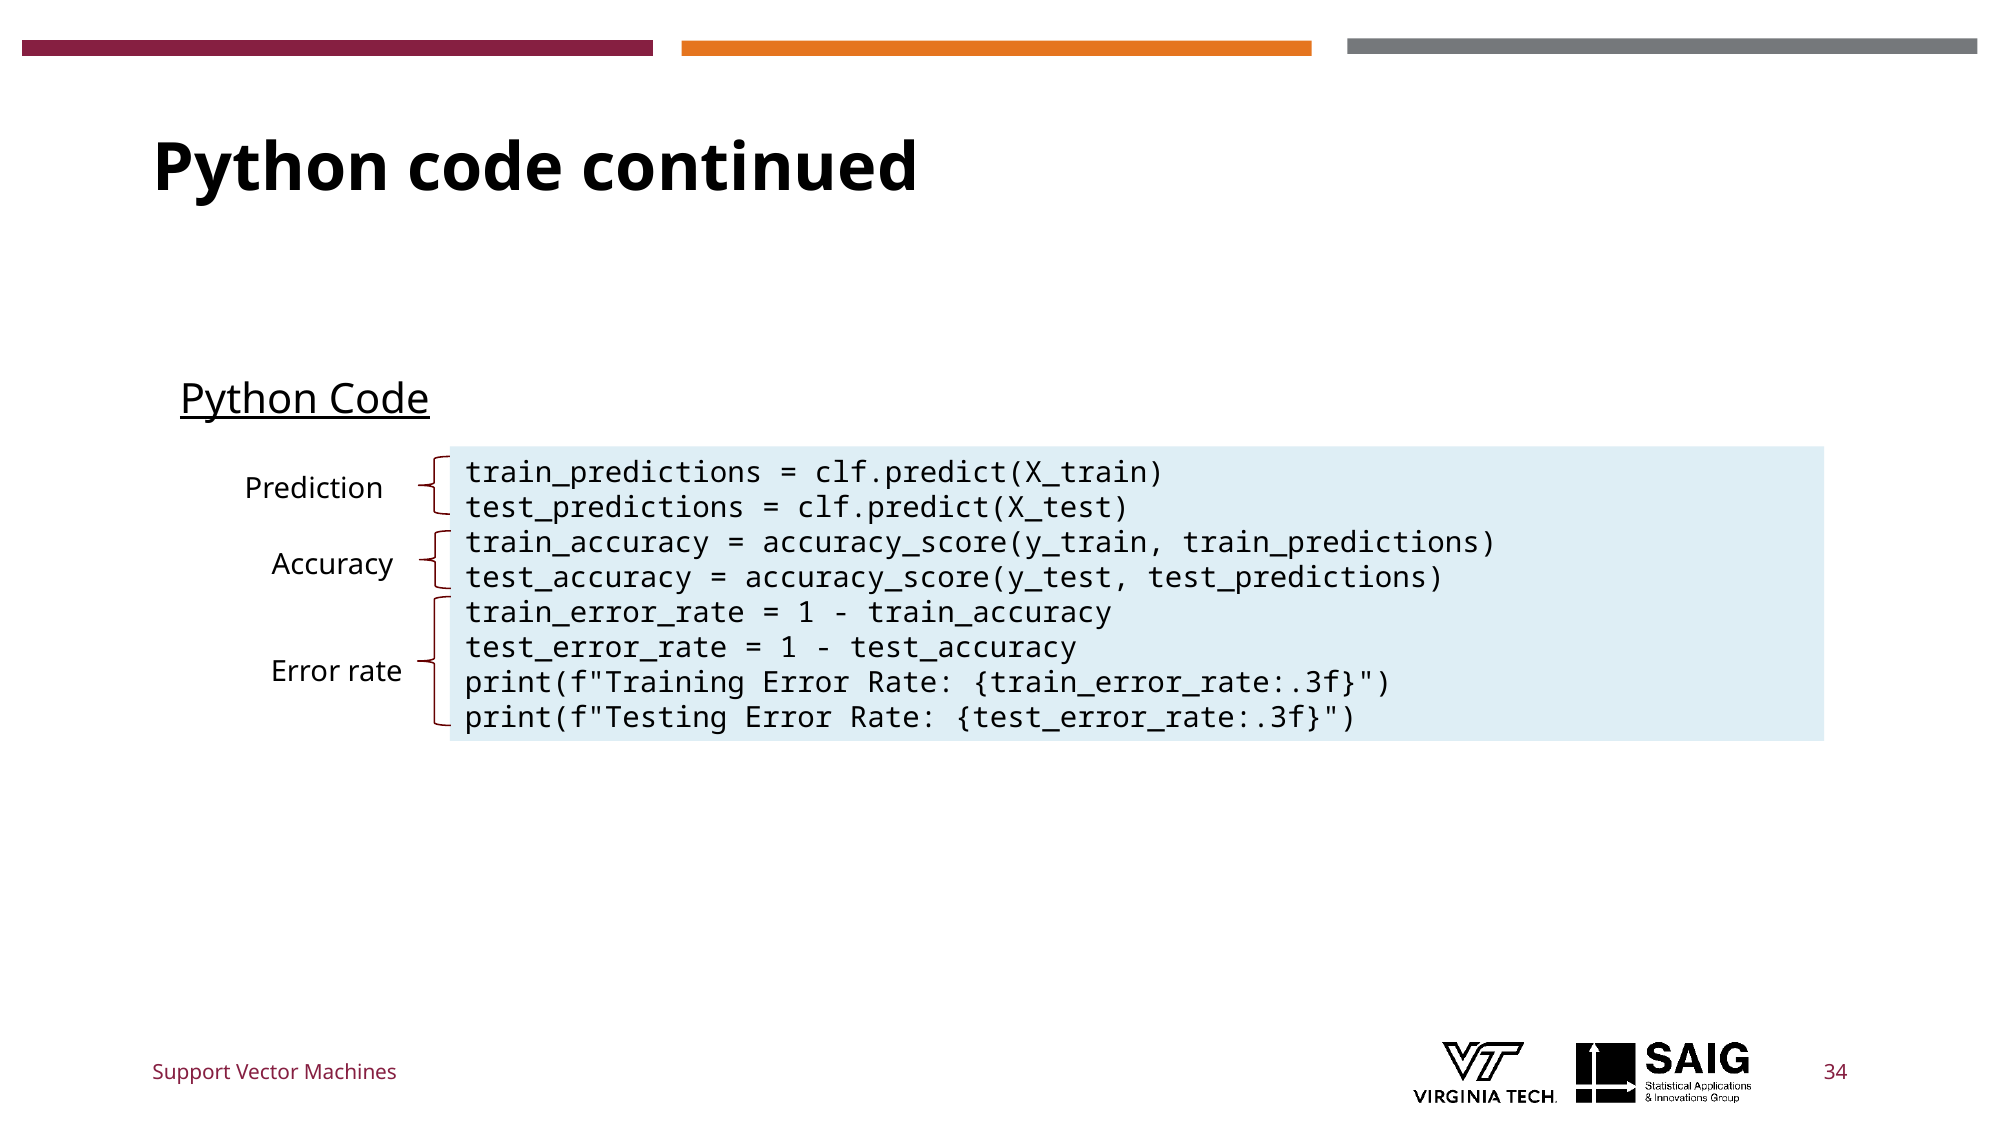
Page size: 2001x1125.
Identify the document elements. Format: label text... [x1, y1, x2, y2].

slide_number 34 [1412, 1042, 1863, 1103]
text_box Accuracy [256, 537, 420, 588]
title Python code continued [137, 59, 1863, 278]
footer Support Vector Machines [137, 1042, 813, 1103]
text_box Prediction [229, 461, 436, 512]
text_box train_predictions = clf.predict(X_train) test_predictions = clf.predict(X_test) train_accuracy = accuracy_score(y_train, train_predictions) test_accuracy = accuracy_score(y_test, test_predictions) train_error_rate = 1 - train_accuracy test_error_rate = 1 - test_accuracy print(f"Training Error Rate: {train_error_rate:.3f}") print(f"Testing Error Rate: {test_error_rate:.3f}") [449, 446, 1825, 741]
text_box Python Code [164, 338, 498, 429]
text_box [434, 596, 451, 726]
text_box [434, 456, 450, 515]
text_box [420, 530, 451, 589]
text_box Error rate [255, 645, 435, 696]
